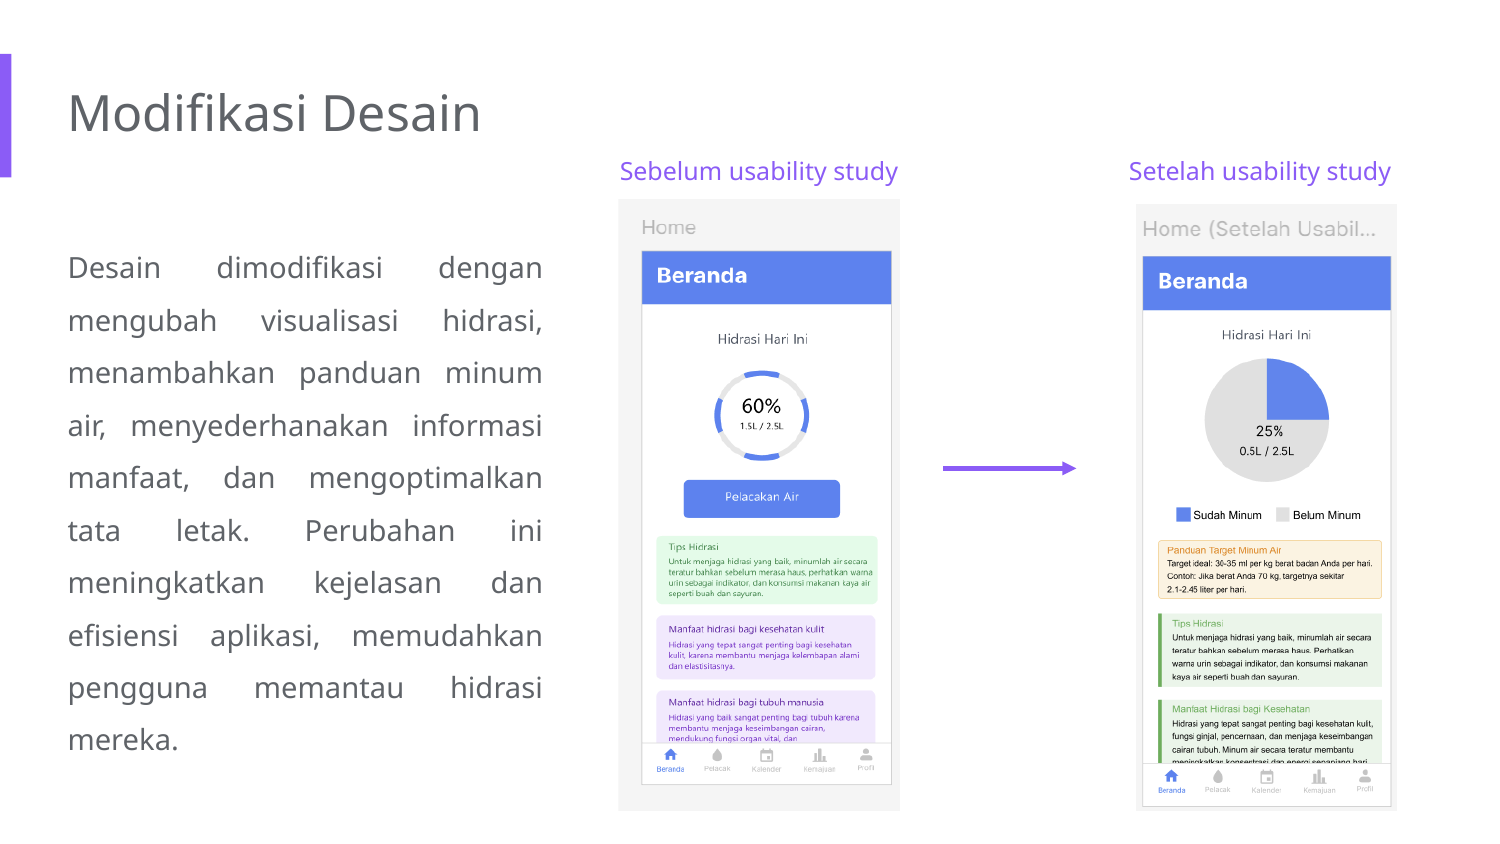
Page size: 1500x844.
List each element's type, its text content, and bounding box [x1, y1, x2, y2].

text_box Sebelum usability study [566, 139, 953, 235]
picture [1136, 204, 1398, 812]
text_box Modifikasi Desain [67, 65, 1216, 156]
text_box Setelah usability study [1067, 139, 1454, 235]
text_box Desain dimodifikasi dengan mengubah visualisasi hidrasi, menambahkan panduan minum air, menyederhanakan informasi manfaat, dan mengoptimalkan tata letak. Perubahan ini meningkatkan kejelasan dan efisiensi aplikasi, memudahkan pengguna memantau hidrasi mereka. [67, 217, 559, 772]
picture [618, 198, 901, 812]
